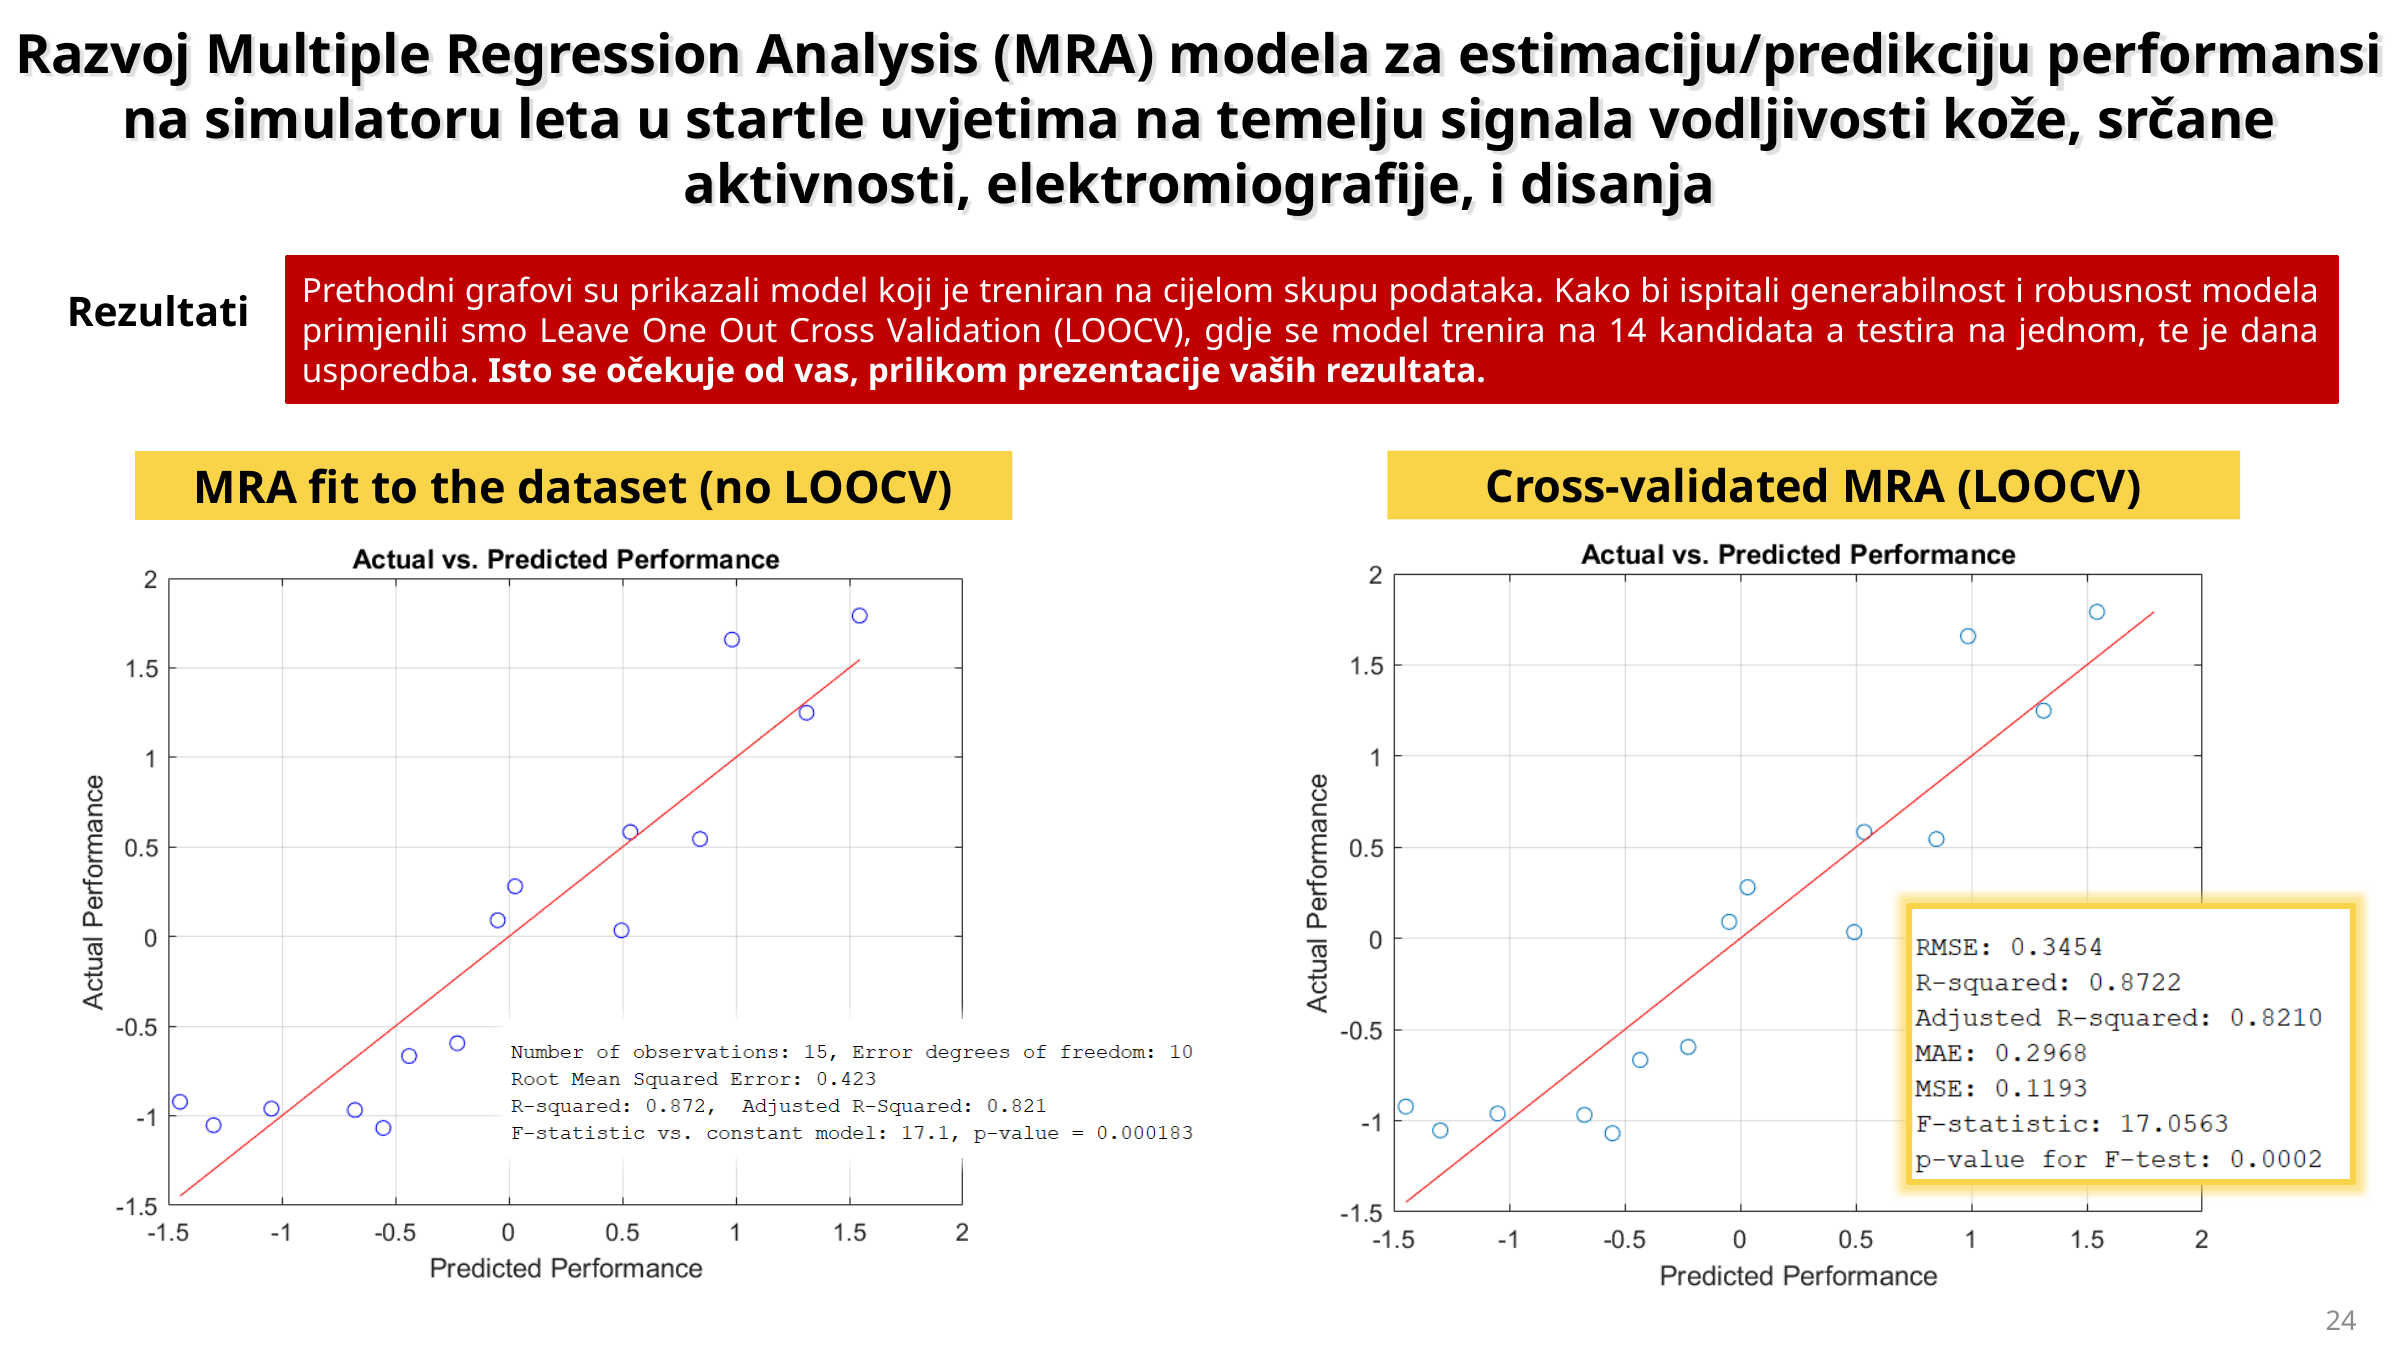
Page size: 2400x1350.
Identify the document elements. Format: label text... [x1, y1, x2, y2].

title Razvoj Multiple Regression Analysis (MRA) modela za estimaciju/predikciju performansi na simulatoru leta u startle uvjetima na temelju signala vodljivosti kože, srčane aktivnosti, elektromiografije, i disanja [0, 9, 2400, 222]
picture [1282, 523, 2350, 1295]
picture [50, 531, 1221, 1286]
slide_number 24 [1831, 1285, 2372, 1350]
list Rezultati [2339, 277, 2346, 343]
text_box Cross-validated MRA (LOOCV) [1387, 450, 2241, 520]
list Rezultati [51, 277, 285, 343]
text_box MRA fit to the dataset (no LOOCV) [135, 451, 1013, 520]
text_box Prethodni grafovi su prikazali model koji je treniran na cijelom skupu podataka. Kako bi ispitali generabilnost i robusnost modela primjenili smo Leave One Out Cross Validation (LOOCV), gdje se model trenira na 14 kandidata a testira na jednom, te je dana usporedba. Isto se očekuje od vas, prilikom prezentacije vaših rezultata. [285, 255, 2339, 404]
